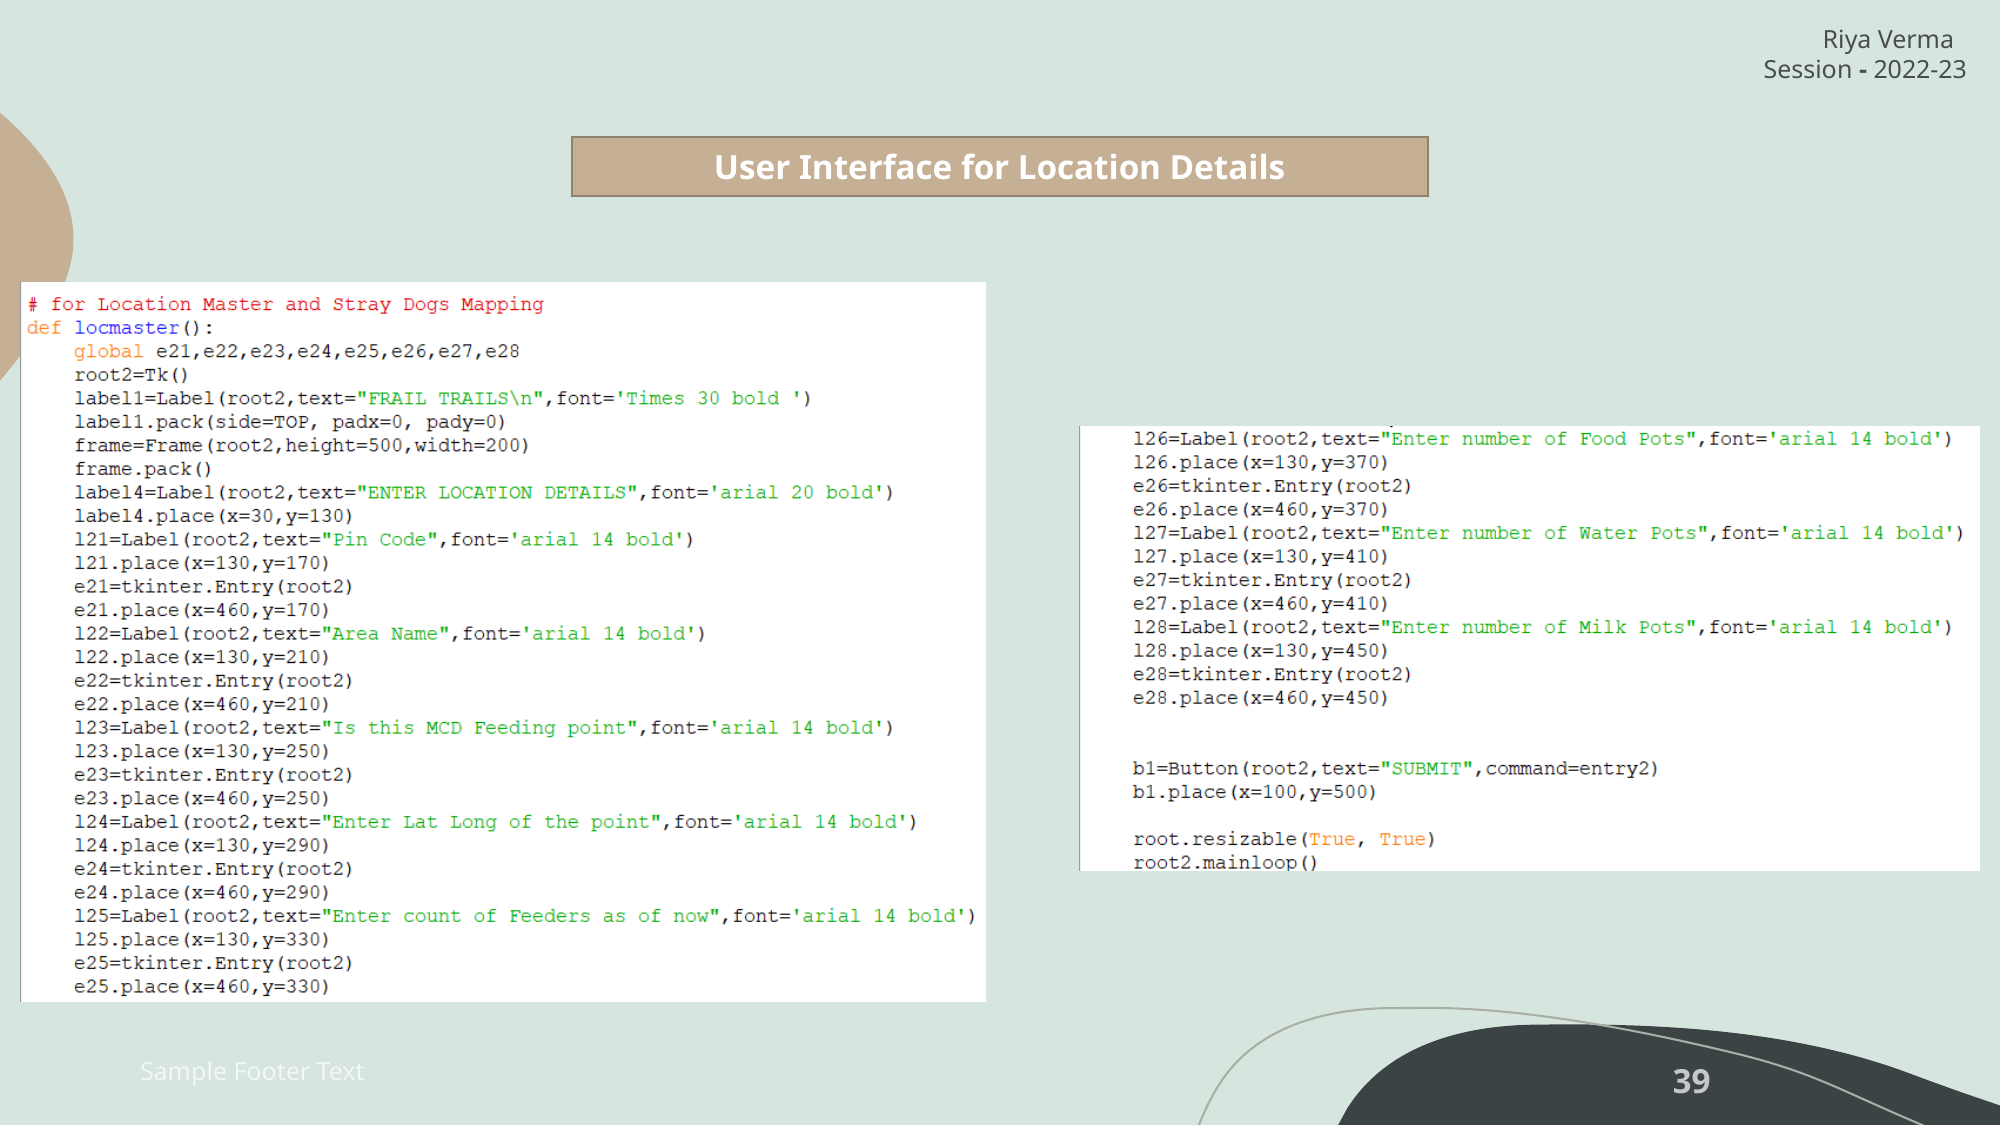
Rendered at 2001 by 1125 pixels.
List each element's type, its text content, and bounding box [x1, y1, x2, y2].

text_box User Interface for Location Details [571, 136, 1429, 197]
slide_number 39 [1475, 1052, 1726, 1113]
slide_number Riya Verma Session - 2022-23 [1647, 15, 1982, 76]
footer Sample Footer Text [125, 1042, 1210, 1103]
picture [1079, 426, 1980, 871]
picture [19, 282, 986, 1002]
